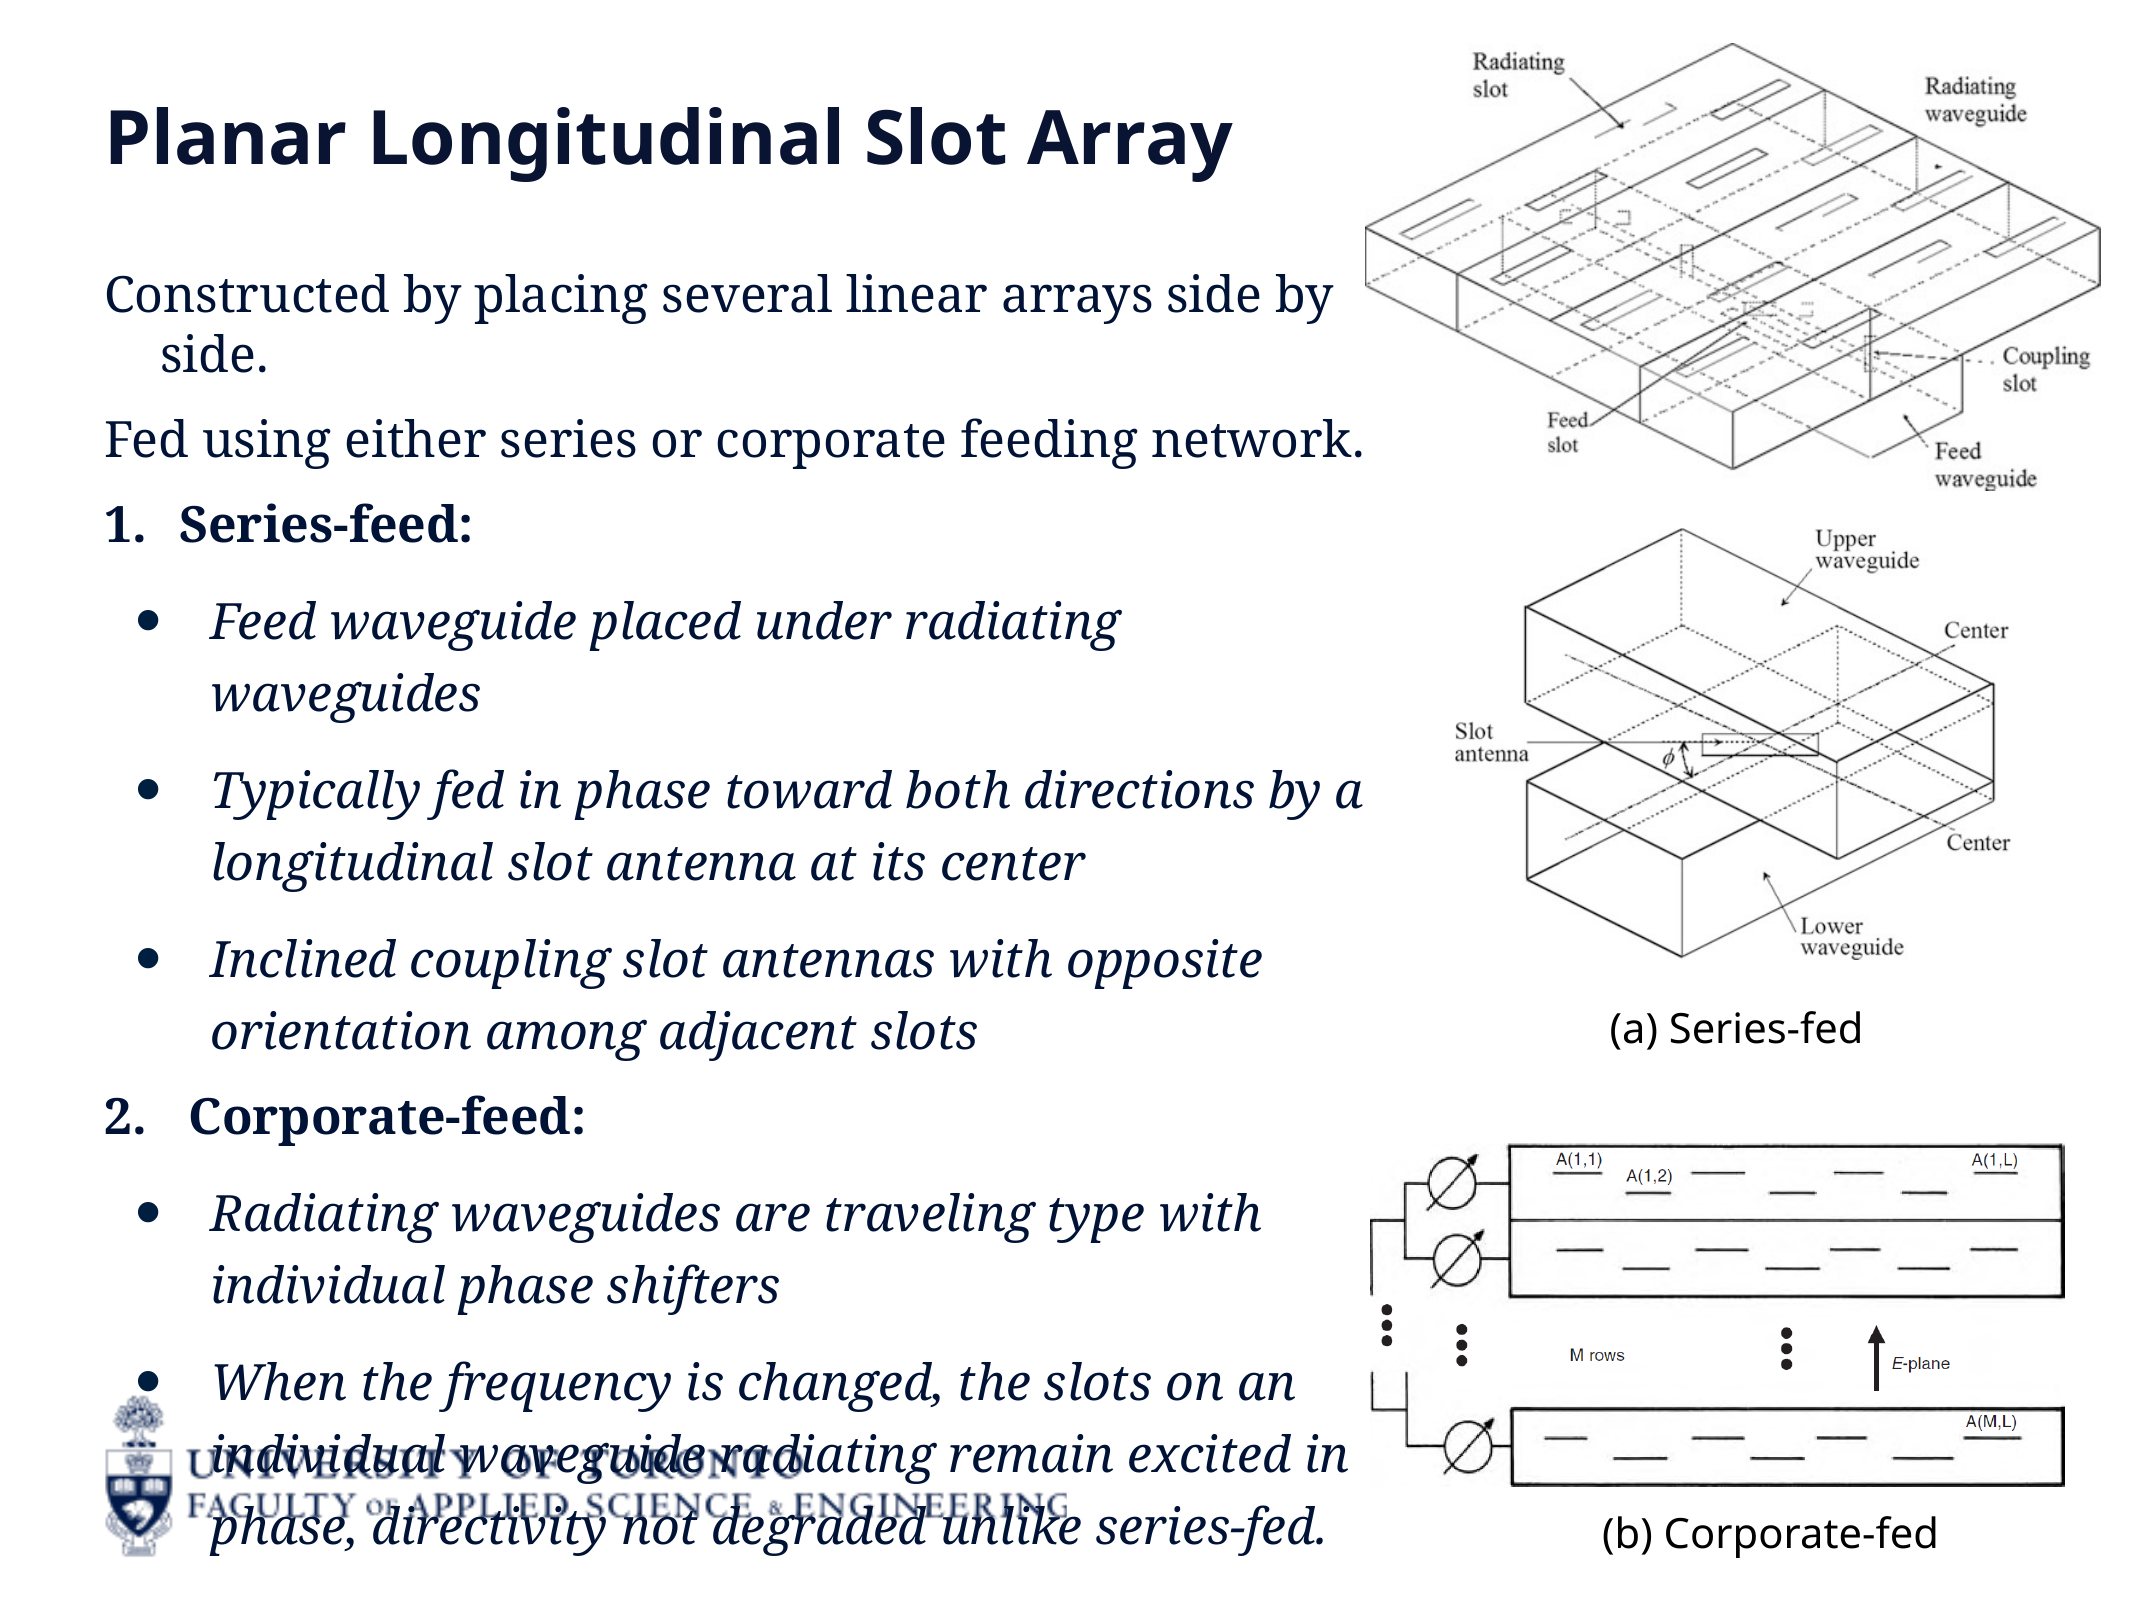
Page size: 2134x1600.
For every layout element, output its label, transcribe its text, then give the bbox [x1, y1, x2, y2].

picture [1365, 43, 2101, 491]
title Planar Longitudinal Slot Array [103, 103, 1360, 201]
picture [1365, 1138, 2070, 1492]
text_box (a) Series-fed [1594, 994, 1879, 1059]
picture [1455, 528, 2011, 960]
list Constructed by placing several linear arrays side by side. Fed using either series or corporate feeding network. Series-feed: Feed waveguide placed under radiating waveguides Typically fed in phase toward both directions by a longitudinal slot antenna at its center Inclined coupling slot antennas with opposite orientation among adjacent slots Corporate-feed: Radiating waveguides are traveling type with individual phase shifters When the frequency is changed, the slots on an individual waveguide radiating remain excited in phase, directivity not degraded unlike series-fed. [104, 262, 1398, 1415]
text_box (b) Corporate-fed [1587, 1501, 1954, 1565]
